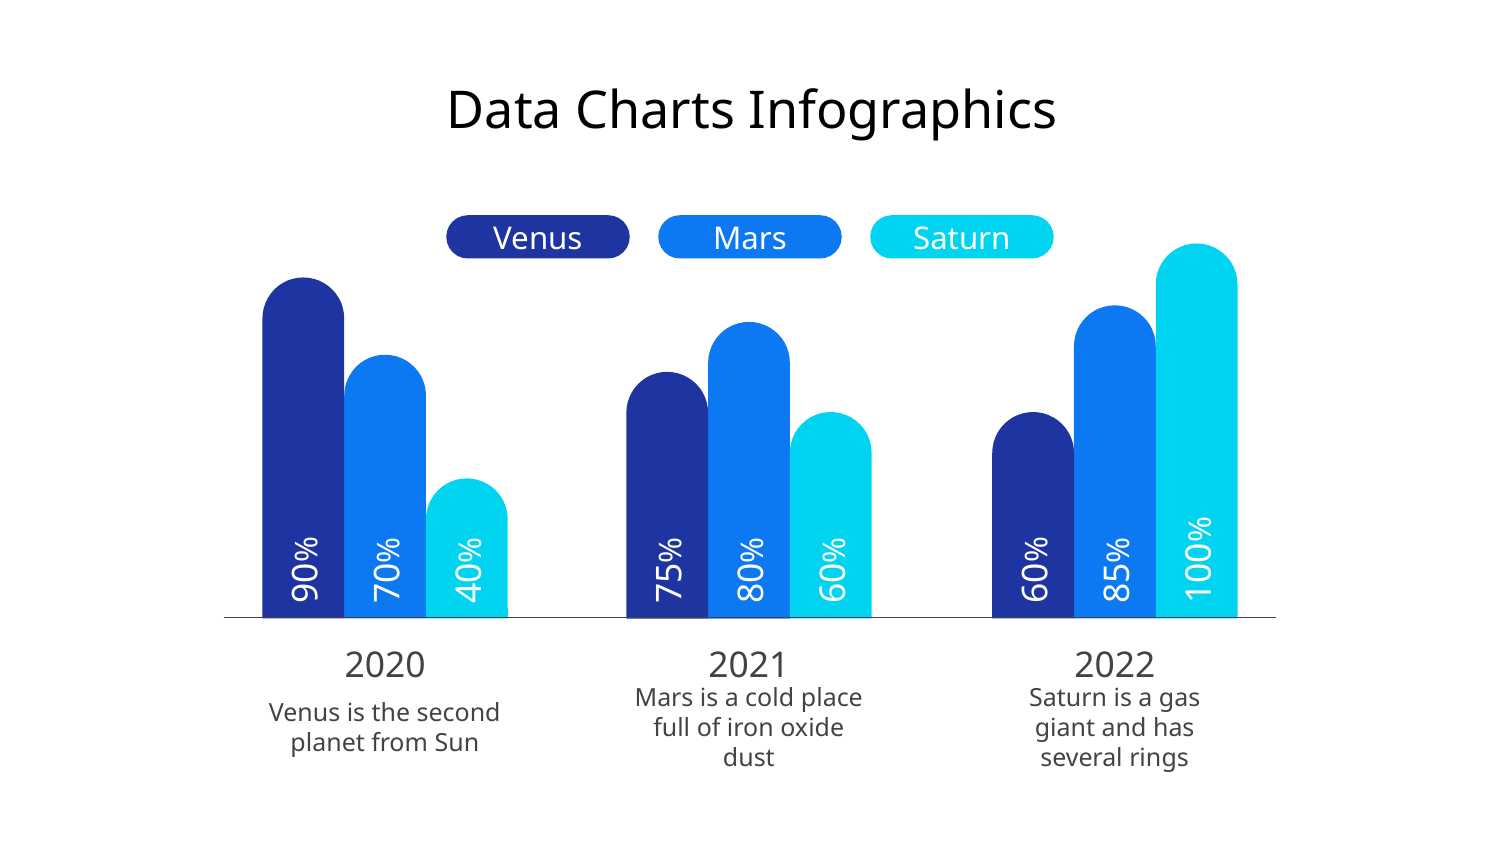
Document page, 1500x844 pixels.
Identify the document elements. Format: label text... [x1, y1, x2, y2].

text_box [981, 243, 1249, 617]
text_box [446, 215, 1054, 258]
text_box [251, 627, 519, 759]
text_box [981, 627, 1249, 759]
title Data Charts Infographics [79, 68, 1426, 148]
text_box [615, 321, 883, 617]
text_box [615, 627, 883, 759]
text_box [251, 277, 519, 617]
